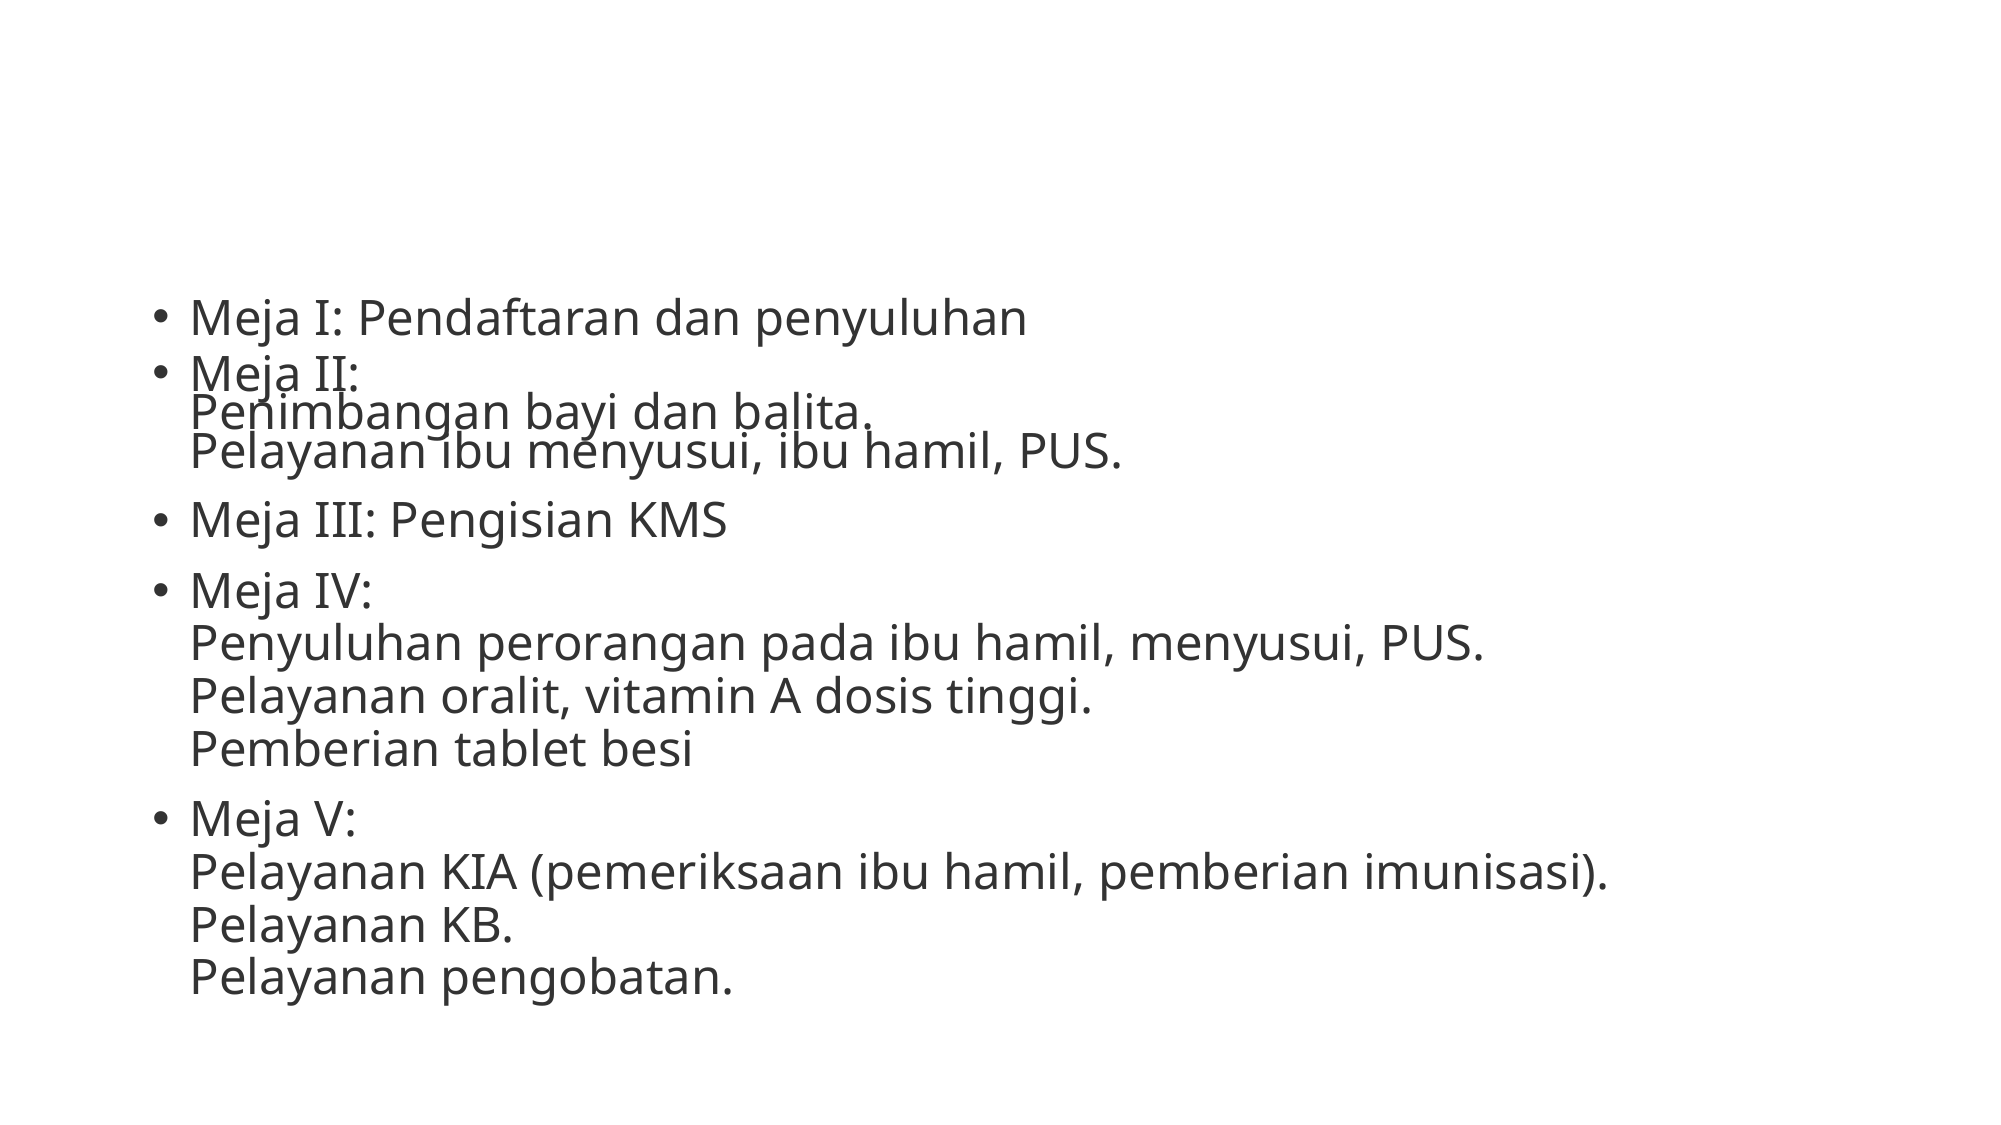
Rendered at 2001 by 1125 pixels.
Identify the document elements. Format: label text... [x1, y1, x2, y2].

list Meja I: Pendaftaran dan penyuluhan Meja II: Penimbangan bayi dan balita. Pelayanan ibu menyusui, ibu hamil, PUS. Meja III: Pengisian KMS Meja IV: Penyuluhan perorangan pada ibu hamil, menyusui, PUS. Pelayanan oralit, vitamin A dosis tinggi. Pemberian tablet besi Meja V: Pelayanan KIA (pemeriksaan ibu hamil, pemberian imunisasi). Pelayanan KB. Pelayanan pengobatan. [137, 299, 1863, 1014]
